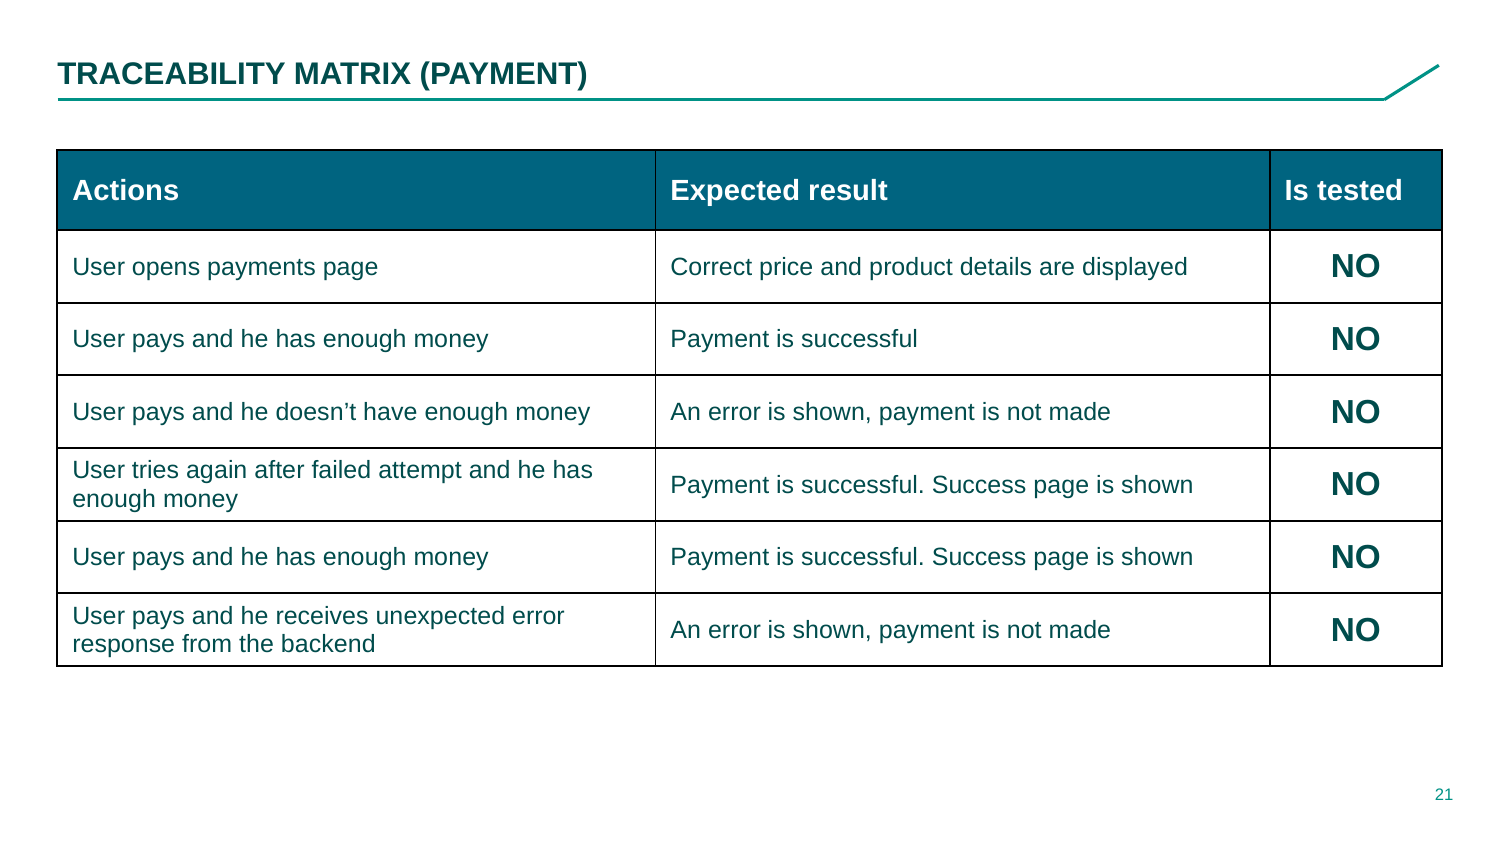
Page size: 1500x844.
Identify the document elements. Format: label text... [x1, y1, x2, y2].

table_header Is tested [1271, 151, 1441, 229]
table_cell User opens payments page [58, 231, 655, 302]
table_cell NO [1271, 304, 1441, 374]
table_cell User tries again after failed attempt and he has enough money [58, 449, 655, 520]
table_cell User pays and he has enough money [58, 304, 655, 374]
table_cell An error is shown, payment is not made [656, 376, 1269, 447]
list Traceability matrix (Payment) [57, 57, 1442, 93]
table_cell User pays and he receives unexpected error response from the backend [58, 594, 655, 665]
table_cell NO [1271, 231, 1441, 302]
table_cell Correct price and product details are displayed [656, 231, 1269, 302]
table_header Actions [58, 151, 655, 229]
table_cell Payment is successful. Success page is shown [656, 449, 1269, 520]
table_cell User pays and he doesn’t have enough money [58, 376, 655, 447]
table_header Expected result [656, 151, 1269, 229]
table_cell An error is shown, payment is not made [656, 594, 1269, 665]
table_cell Payment is successful [656, 304, 1269, 374]
table_cell NO [1271, 449, 1441, 520]
table_cell Payment is successful. Success page is shown [656, 522, 1269, 592]
table_cell User pays and he has enough money [58, 522, 655, 592]
table_cell NO [1271, 594, 1441, 665]
table_cell NO [1271, 376, 1441, 447]
table_cell NO [1271, 522, 1441, 592]
